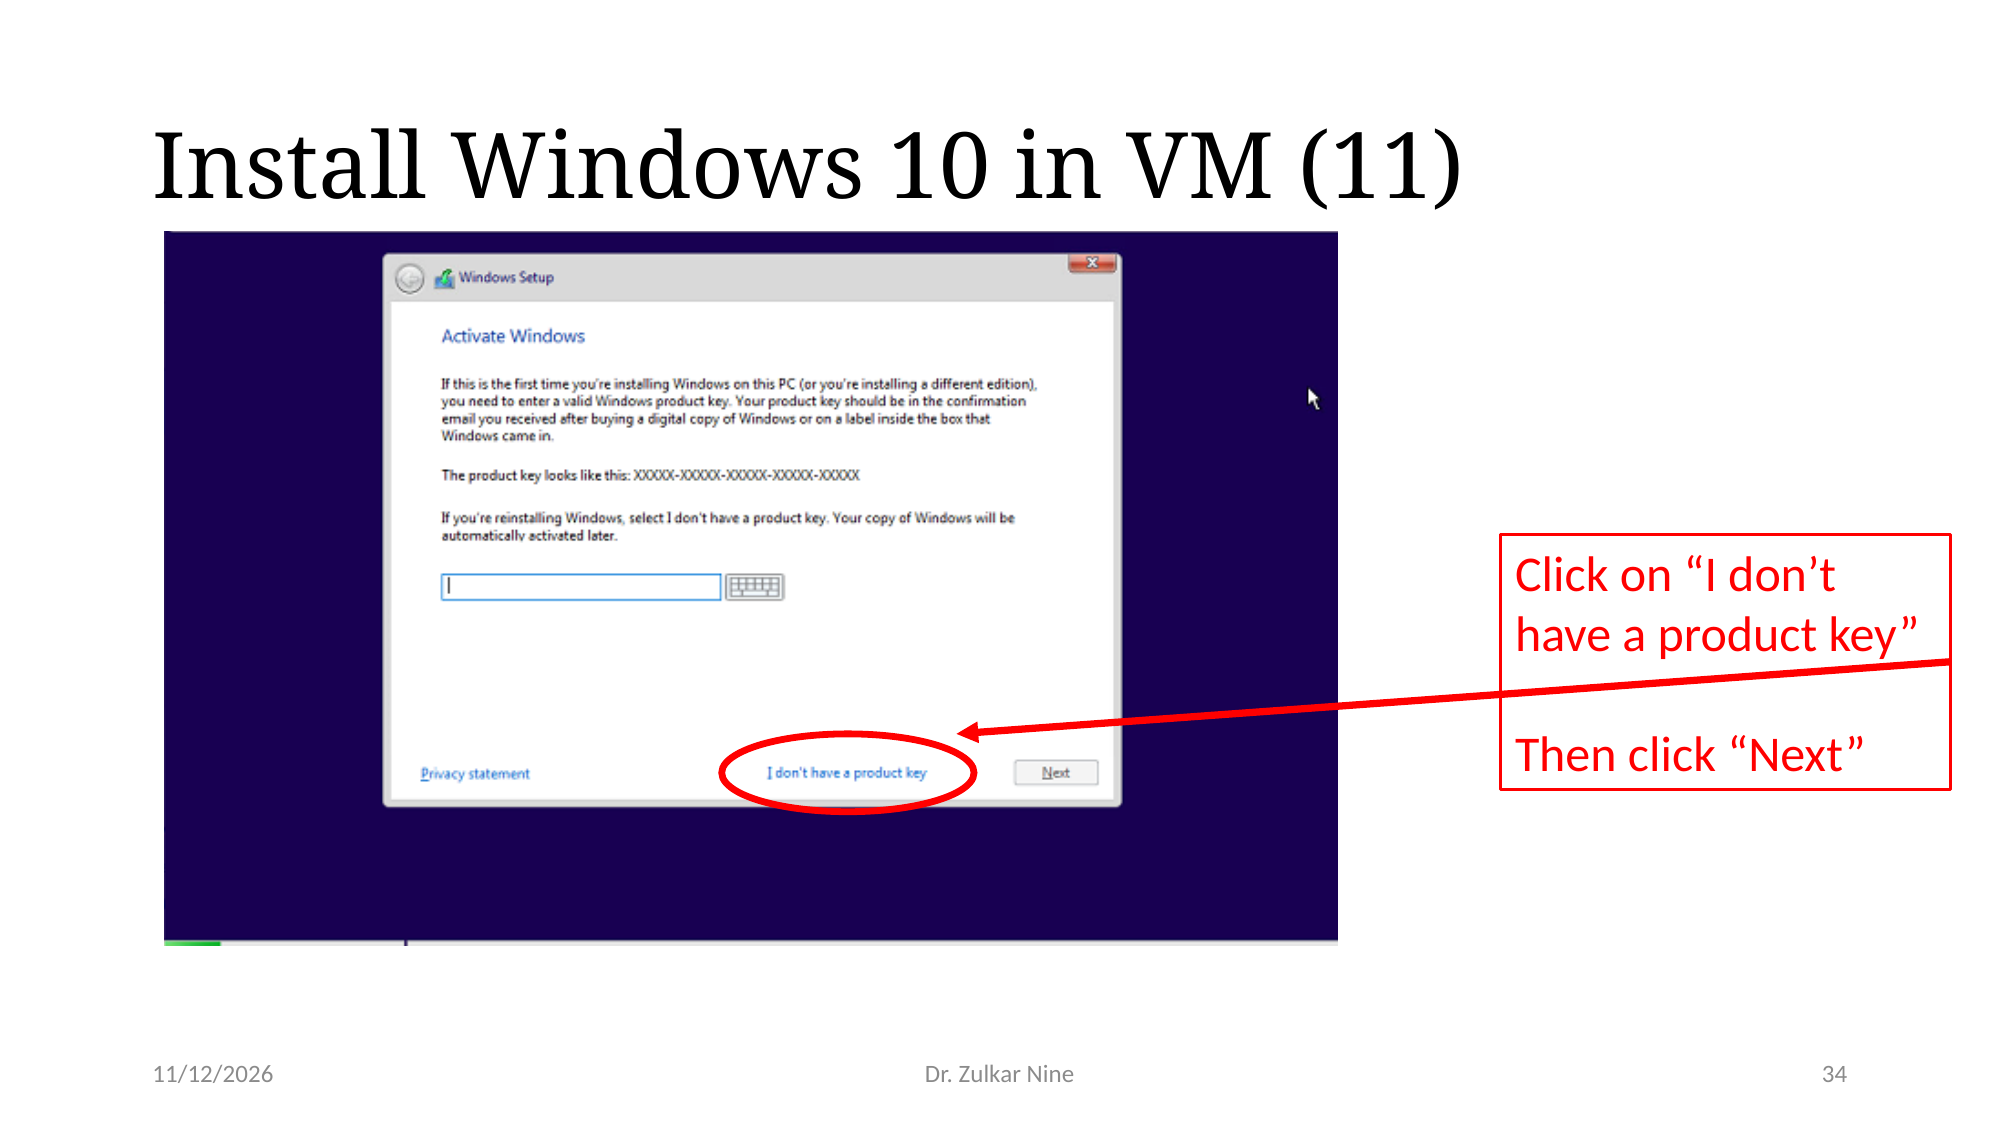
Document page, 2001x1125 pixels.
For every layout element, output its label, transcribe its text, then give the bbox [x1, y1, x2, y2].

slide_number 34 [1412, 1042, 1863, 1103]
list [164, 231, 1338, 946]
title Install Windows 10 in VM (11) [137, 59, 1863, 278]
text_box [721, 534, 1951, 812]
footer Dr. Zulkar Nine [662, 1042, 1338, 1103]
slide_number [137, 1042, 588, 1103]
